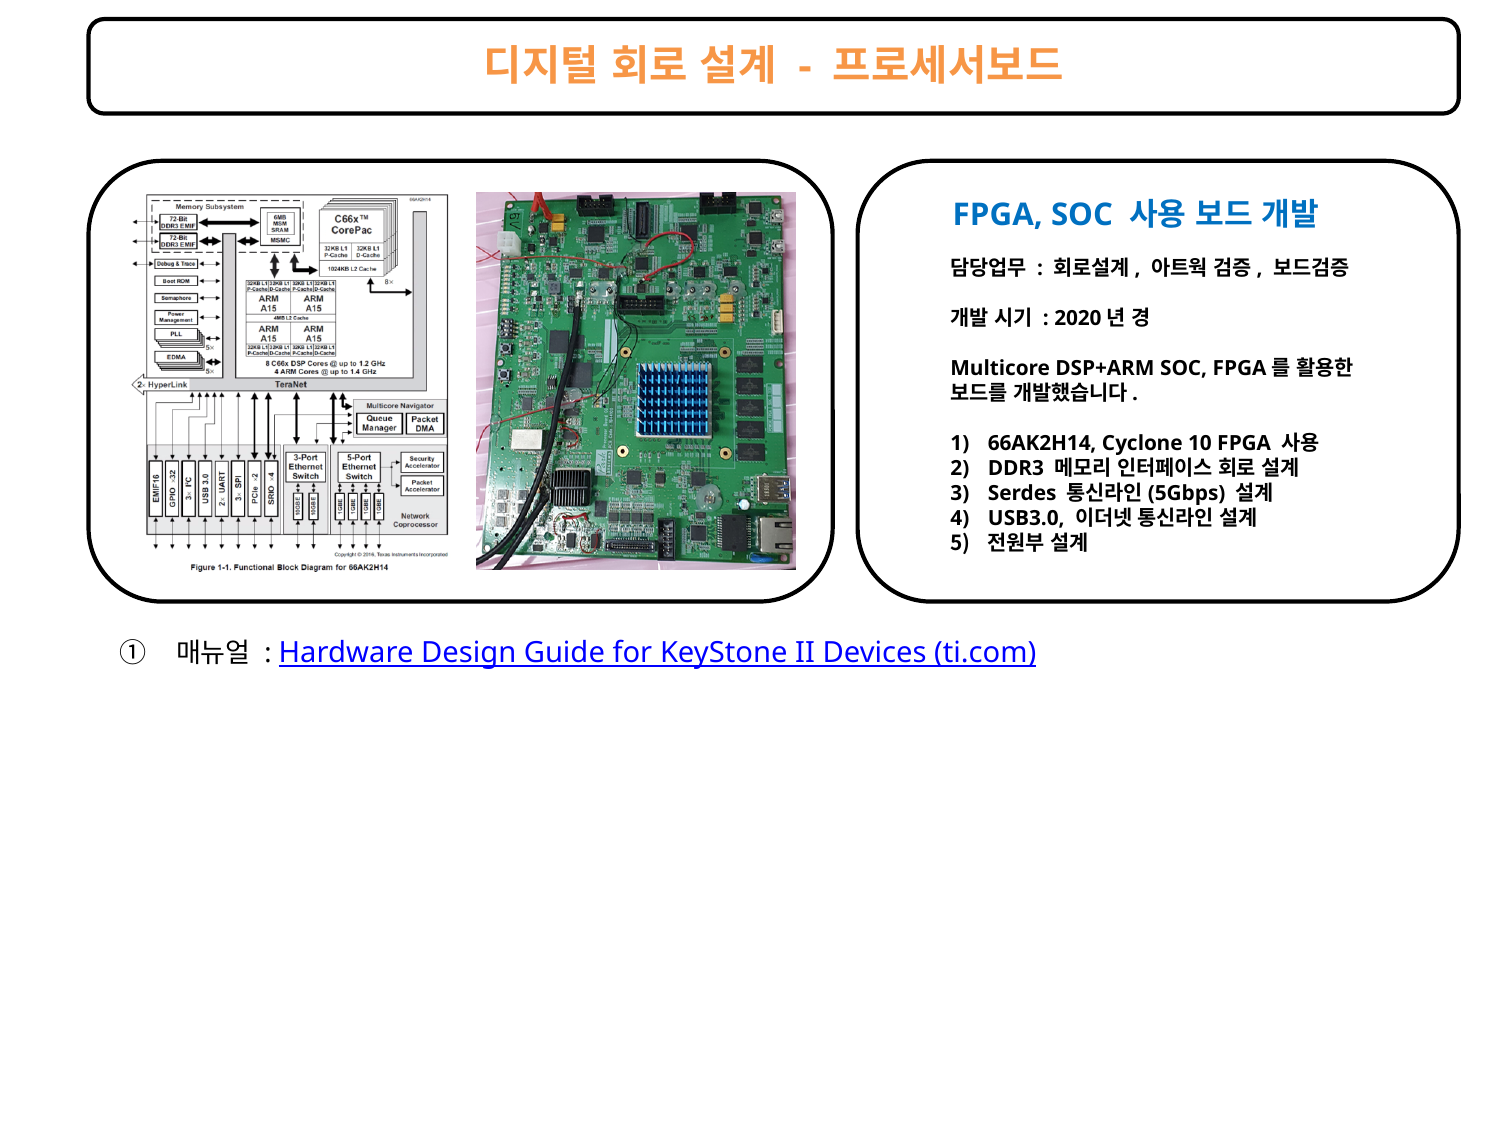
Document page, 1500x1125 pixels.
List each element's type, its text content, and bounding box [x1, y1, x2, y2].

text_box FPGA, SOC 사용 보드 개발 [937, 186, 1379, 240]
text_box 매뉴얼 : Hardware Design Guide for KeyStone II Devices (ti.com) [105, 626, 1270, 681]
text_box [86, 158, 835, 604]
text_box [86, 96, 1461, 116]
text_box [87, 16, 1461, 30]
picture [111, 188, 457, 575]
text_box [855, 158, 1461, 604]
picture [475, 192, 796, 570]
text_box 디지털 회로 설계 - 프로세서보드 [76, 30, 1471, 96]
text_box 담당업무 : 회로설계, 아트웍 검증, 보드검증 개발 시기 : 2020년 경 Multicore DSP+ARM SOC, FPGA를 활용한 보드를 개발했습니다. 66AK2H14, Cyclone 10 FPGA 사용 DDR3 메모리 인터페이스 회로 설계 Serdes 통신라인(5Gbps) 설계 USB3.0, 이더넷 통신라인 설계 전원부 설계 [935, 247, 1376, 563]
